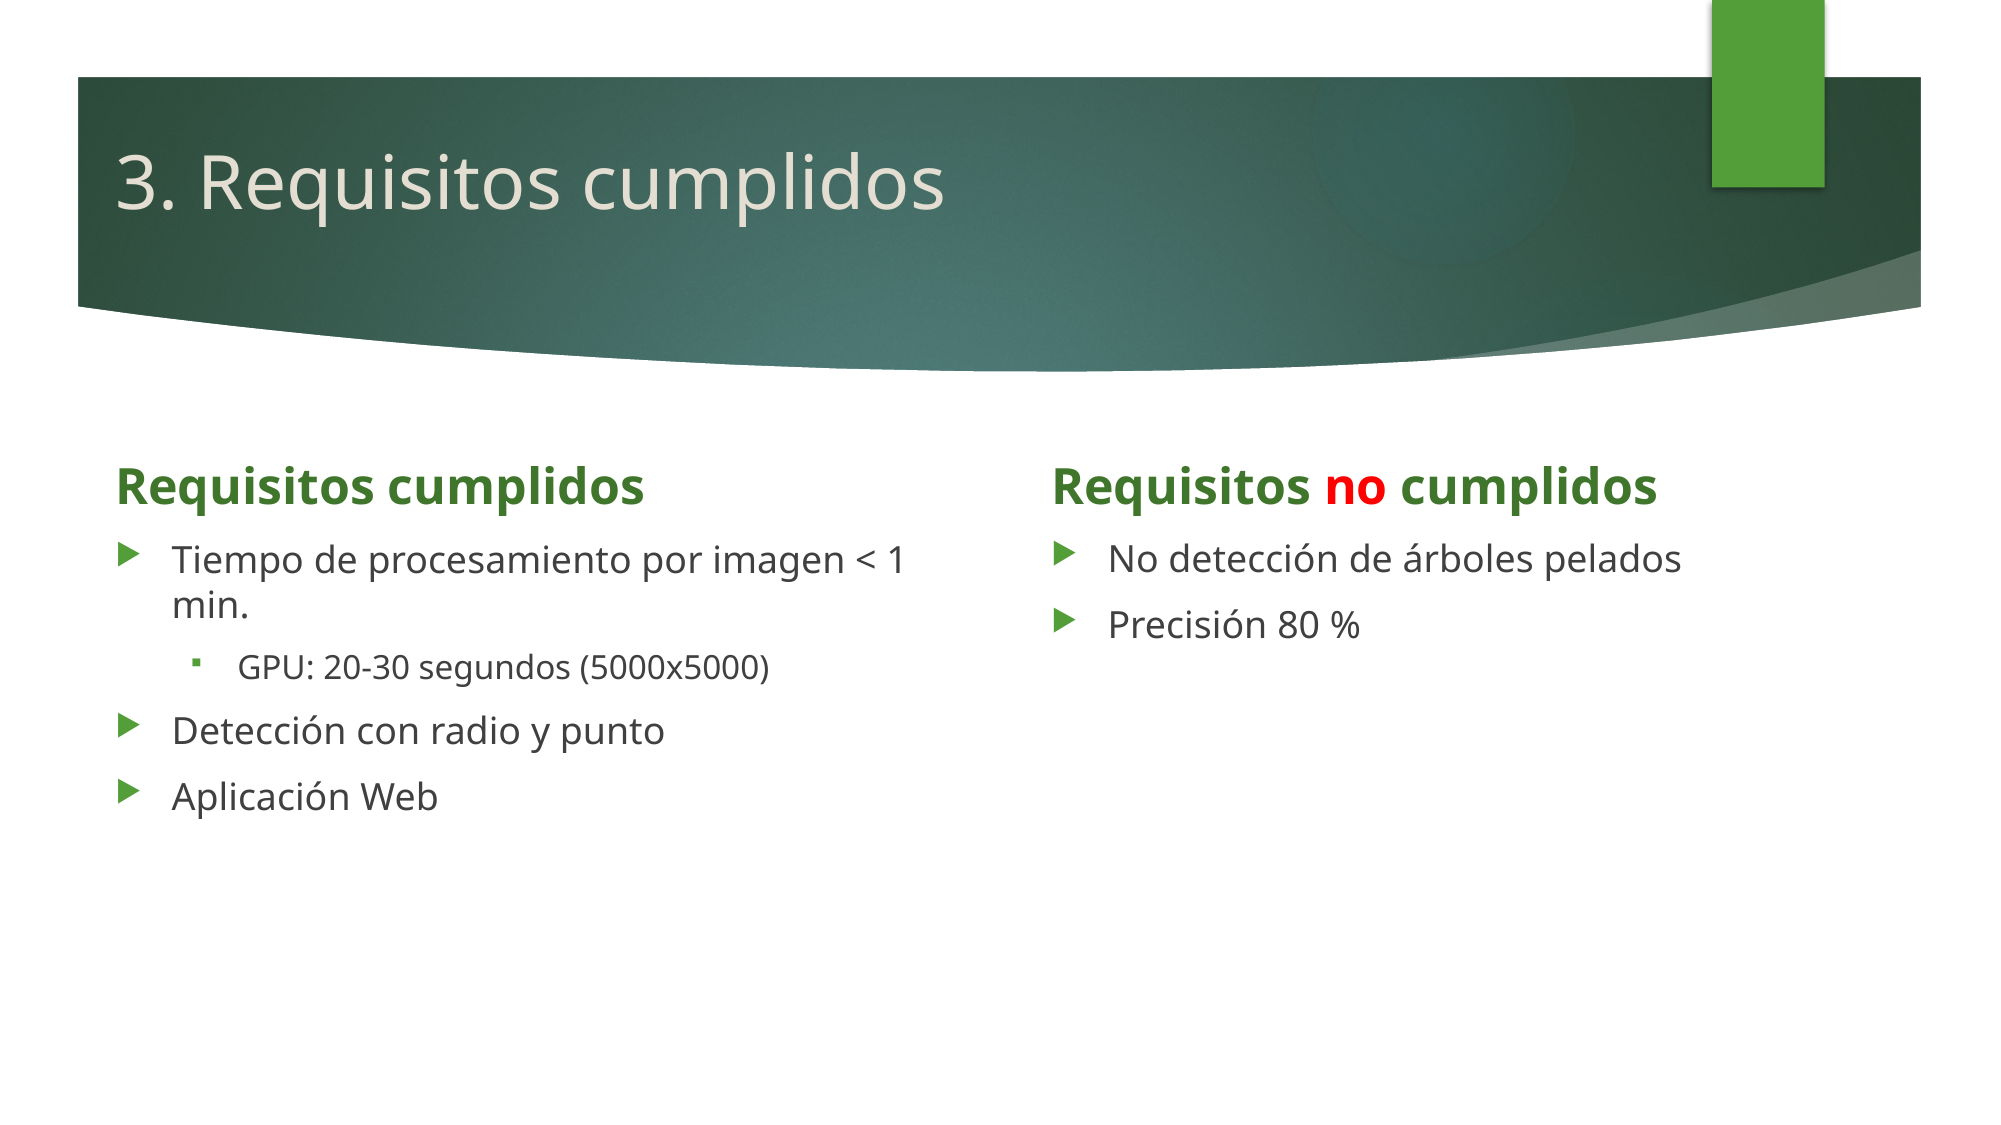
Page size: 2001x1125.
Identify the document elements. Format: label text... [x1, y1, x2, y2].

title 3. Requisitos cumplidos [100, 70, 1511, 288]
list Requisitos cumplidos Tiempo de procesamiento por imagen < 1 min. GPU: 20-30 segundos (5000x5000) Detección con radio y punto Aplicación Web [100, 447, 986, 1007]
text_box Requisitos no cumplidos No detección de árboles pelados Precisión 80 % [1036, 447, 1922, 1007]
